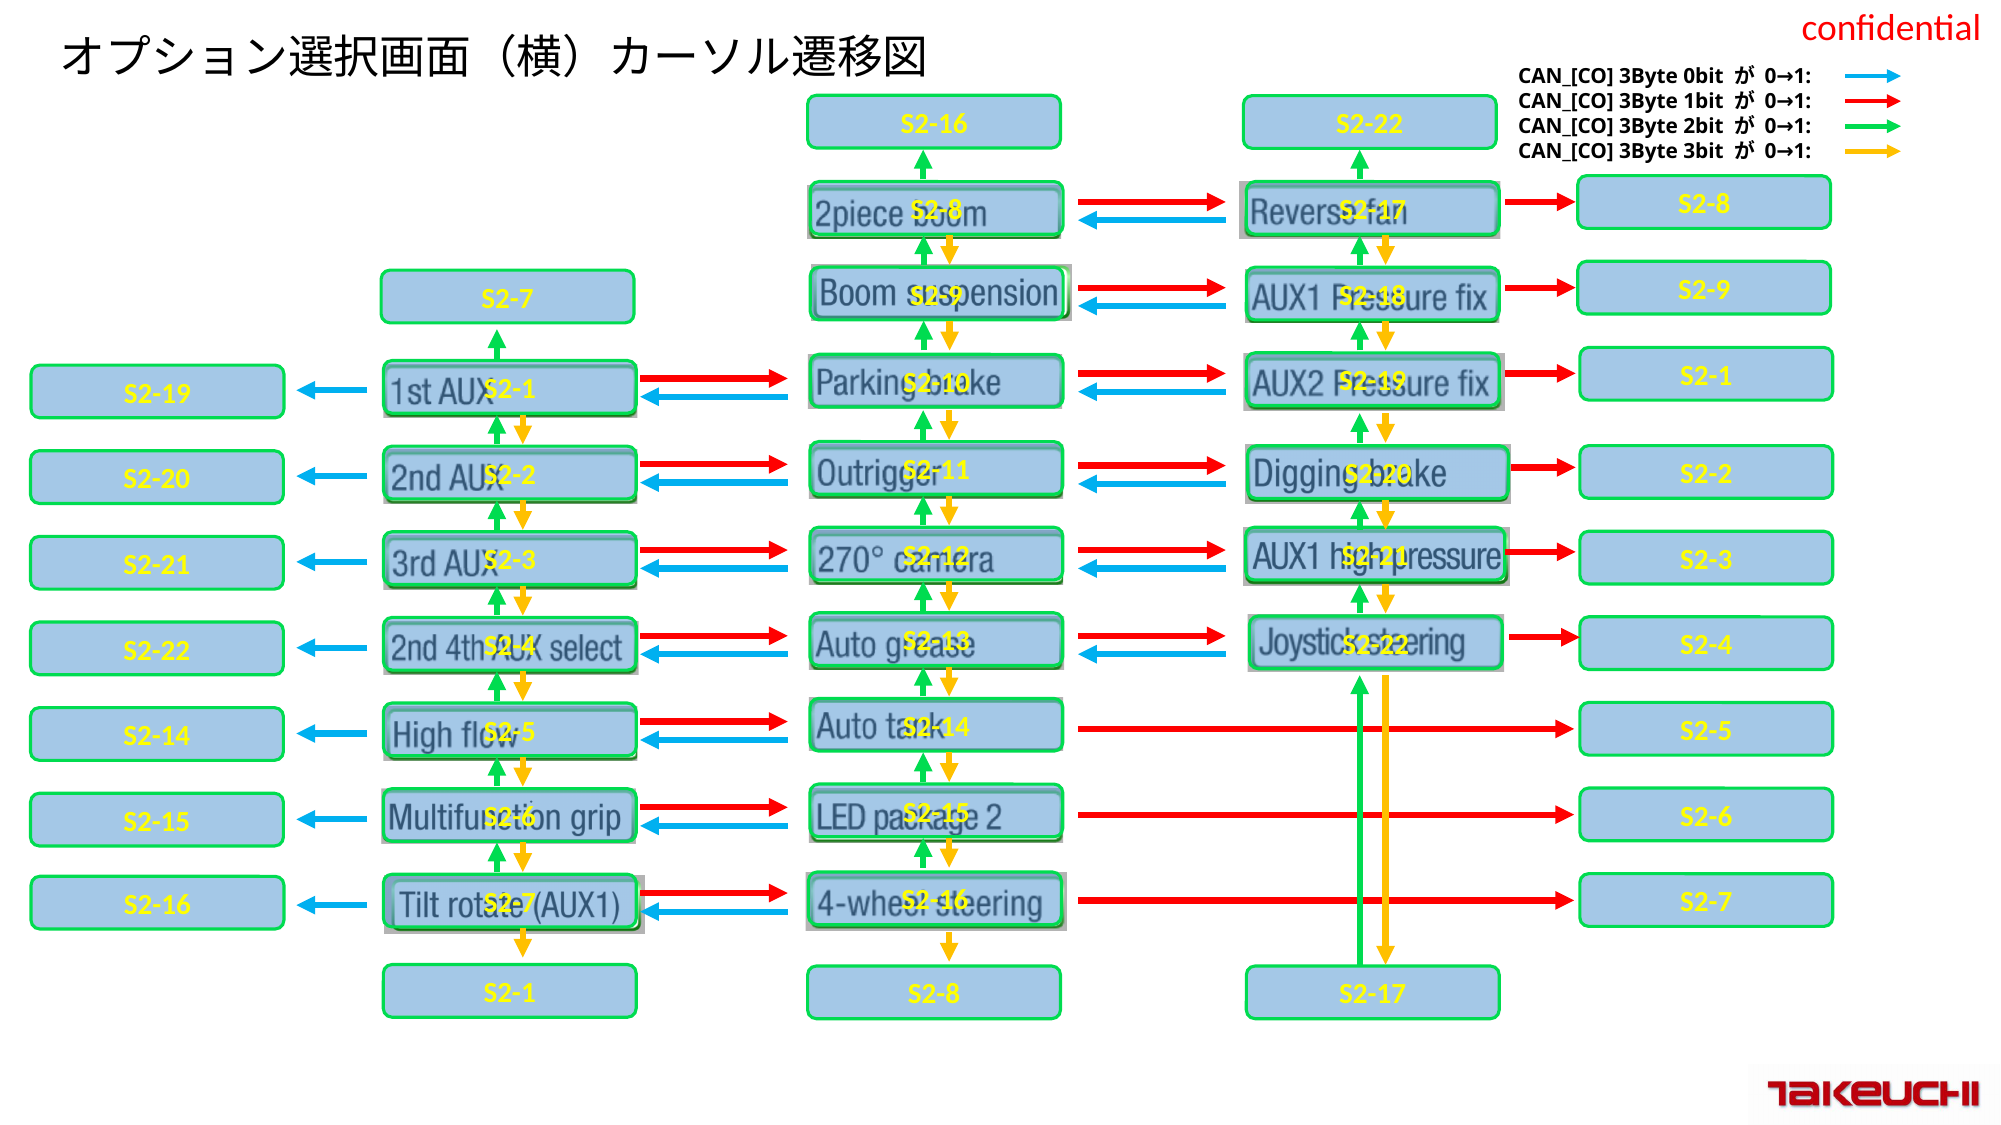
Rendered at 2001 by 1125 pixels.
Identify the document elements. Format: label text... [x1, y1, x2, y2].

text_box S2-18 [1403, 266, 1501, 321]
text_box S2-7 [538, 269, 636, 324]
text_box S2-19 [1403, 351, 1501, 407]
text_box S2-6 [1578, 786, 1834, 842]
text_box S2-12 [808, 526, 909, 581]
text_box S2-12 [964, 526, 1064, 581]
text_box S2-15 [808, 782, 907, 838]
text_box S2-10 [963, 353, 1065, 409]
text_box S2-11 [963, 440, 1064, 496]
text_box S2-8 [965, 964, 1062, 1020]
picture [382, 263, 645, 943]
picture [805, 84, 1072, 1032]
text_box S2-9 [1576, 260, 1832, 316]
text_box S2-5 [538, 701, 638, 757]
text_box S2-14 [808, 697, 909, 753]
text_box S2-6 [538, 787, 638, 843]
picture [1748, 1064, 2000, 1125]
text_box S2-6 [382, 787, 481, 843]
text_box S2-4 [538, 616, 638, 672]
text_box S2-1 [382, 359, 483, 415]
text_box S2-10 [809, 353, 908, 409]
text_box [1513, 57, 1901, 168]
text_box S2-17 [1245, 180, 1340, 236]
text_box S2-16 [971, 94, 1062, 150]
text_box S2-8 [806, 964, 907, 1020]
text_box S2-3 [1578, 530, 1834, 585]
text_box S2-8 [809, 180, 907, 236]
text_box S2-11 [808, 440, 908, 496]
text_box S2-15 [29, 792, 285, 847]
picture [1247, 614, 1505, 672]
text_box S2-19 [29, 364, 285, 419]
text_box S2-16 [807, 870, 907, 926]
text_box S2-2 [382, 445, 483, 500]
text_box S2-3 [382, 530, 483, 586]
text_box S2-2 [538, 445, 638, 500]
text_box S2-13 [808, 611, 909, 667]
text_box S2-21 [29, 535, 285, 591]
text_box S2-14 [29, 706, 285, 762]
text_box S2-22 [29, 620, 285, 676]
text_box S2-2 [1578, 444, 1834, 500]
text_box S2-20 [29, 449, 285, 505]
picture [1243, 527, 1510, 586]
text_box S2-5 [382, 701, 481, 757]
text_box S2-4 [1578, 615, 1834, 671]
text_box S2-17 [1399, 180, 1501, 236]
text_box S2-7 [380, 269, 483, 324]
text_box S2-22 [1399, 94, 1498, 150]
text_box S2-4 [382, 616, 483, 672]
text_box S2-19 [1245, 351, 1345, 407]
text_box S2-15 [965, 783, 1064, 838]
text_box S2-13 [964, 611, 1064, 667]
text_box S2-8 [1576, 174, 1832, 230]
picture [1057, 697, 1064, 703]
text_box S2-5 [1578, 701, 1834, 757]
title オプション選択画面（横）カーソル遷移図 [44, 0, 971, 161]
text_box S2-3 [538, 530, 638, 586]
picture [1239, 79, 1511, 513]
picture [1055, 404, 1063, 409]
text_box S2-22 [1242, 94, 1340, 150]
picture [808, 697, 816, 706]
text_box S2-18 [1245, 266, 1340, 321]
text_box S2-16 [965, 870, 1063, 926]
text_box S2-8 [961, 180, 1065, 236]
text_box S2-1 [538, 359, 638, 415]
text_box S2-7 [1578, 872, 1834, 928]
text_box S2-16 [29, 875, 285, 931]
text_box S2-17 [1245, 964, 1501, 1020]
text_box S2-14 [964, 697, 1064, 753]
text_box S2-1 [382, 963, 638, 1019]
picture [807, 354, 818, 409]
text_box S2-1 [1578, 346, 1834, 402]
picture [1496, 181, 1501, 189]
